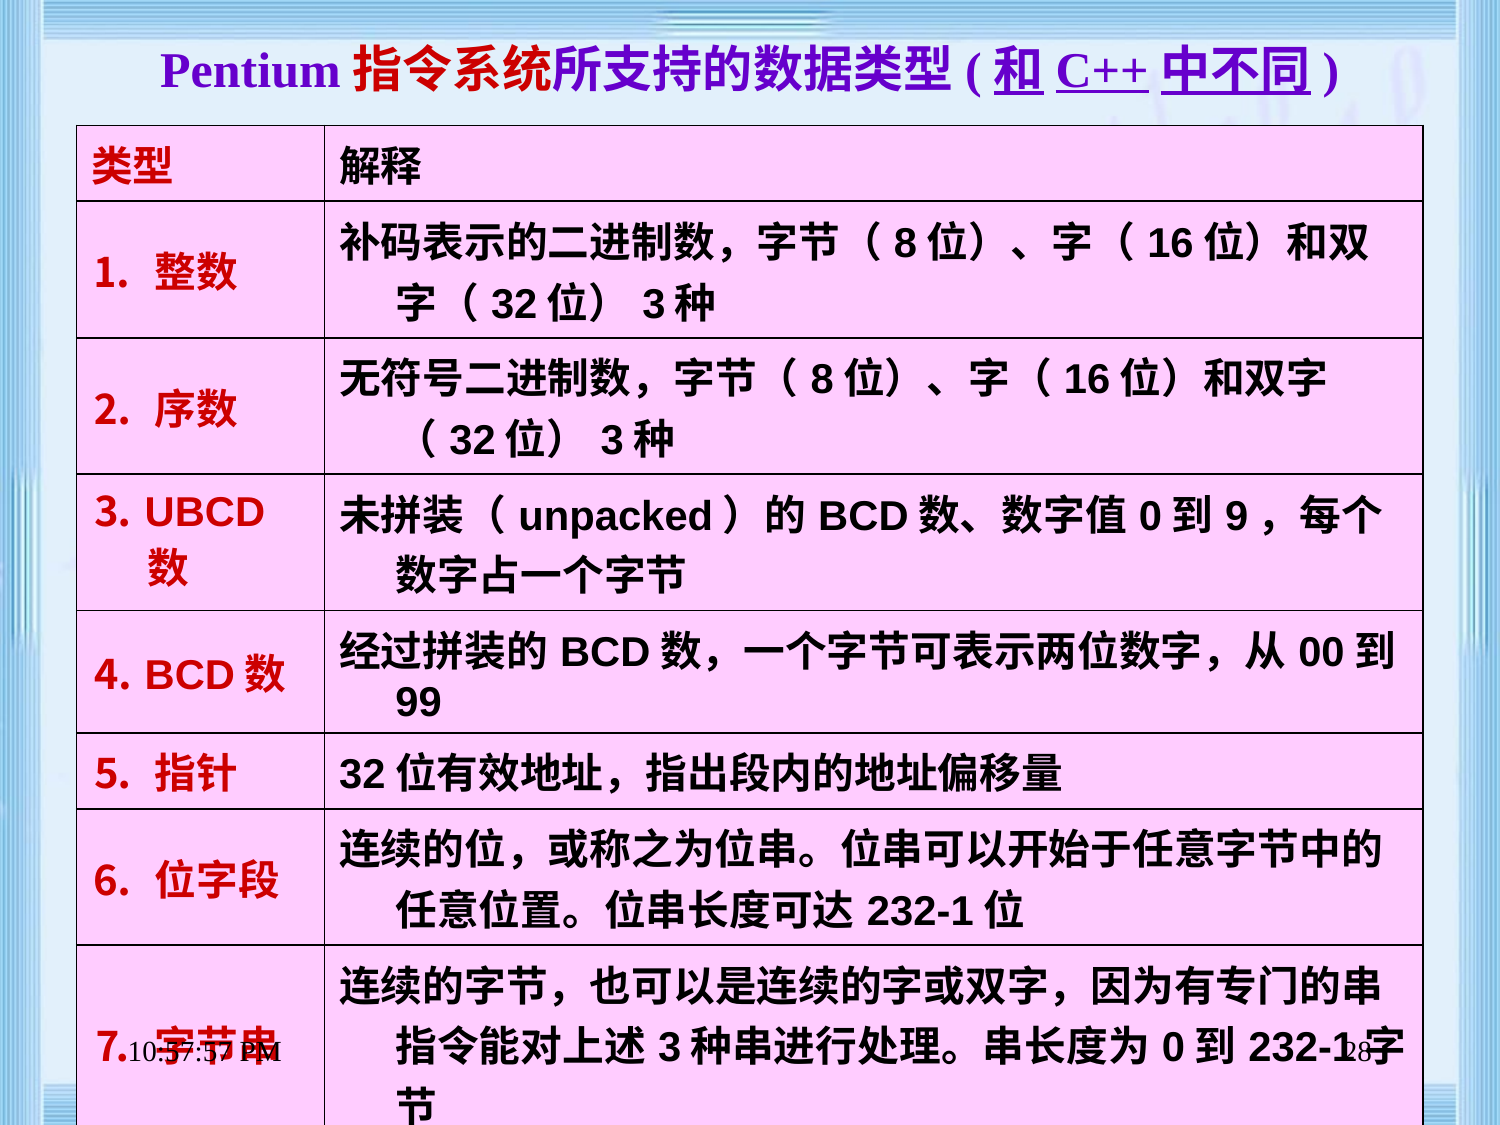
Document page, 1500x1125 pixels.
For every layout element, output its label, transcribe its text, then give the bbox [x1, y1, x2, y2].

table_cell 连续的位，或称之为位串。位串可以开始于任意字节中的任意位置。位串长度可达232-1位 [325, 810, 1422, 944]
table_cell 无符号二进制数，字节（8位）、字（16位）和双字（32位）3种 [325, 339, 1422, 473]
table_header 解释 [325, 126, 1422, 200]
table_cell 未拼装（unpacked）的BCD数、数字值0到9，每个数字占一个字节 [325, 475, 1422, 610]
table_cell ⒈ 整数 [77, 202, 324, 337]
title Pentium指令系统所支持的数据类型(和C++中不同) [111, 30, 1388, 104]
table_cell ⒌ 指针 [77, 734, 324, 808]
table_cell ⒋ BCD数 [77, 611, 324, 732]
table_cell ⒍ 位字段 [77, 810, 324, 944]
slide_number 上午8时47分38秒 [112, 1024, 426, 1101]
table_header 类型 [77, 126, 324, 200]
table_cell ⒉ 序数 [77, 339, 324, 473]
picture [0, 0, 1500, 1125]
table_cell ⒊ UBCD数 [77, 475, 324, 610]
table_cell 32位有效地址，指出段内的地址偏移量 [325, 734, 1422, 808]
table_cell 经过拼装的BCD数，一个字节可表示两位数字，从00到99 [325, 611, 1422, 732]
table_cell 补码表示的二进制数，字节（8位）、字（16位）和双字（32位）3种 [325, 202, 1422, 337]
table_cell 连续的字节，也可以是连续的字或双字，因为有专门的串指令能对上述3种串进行处理。串长度为0到232-1字节 [325, 946, 1422, 1125]
slide_number 28 [1074, 1024, 1388, 1101]
table_cell ⒎ 字节串 [77, 946, 324, 1125]
